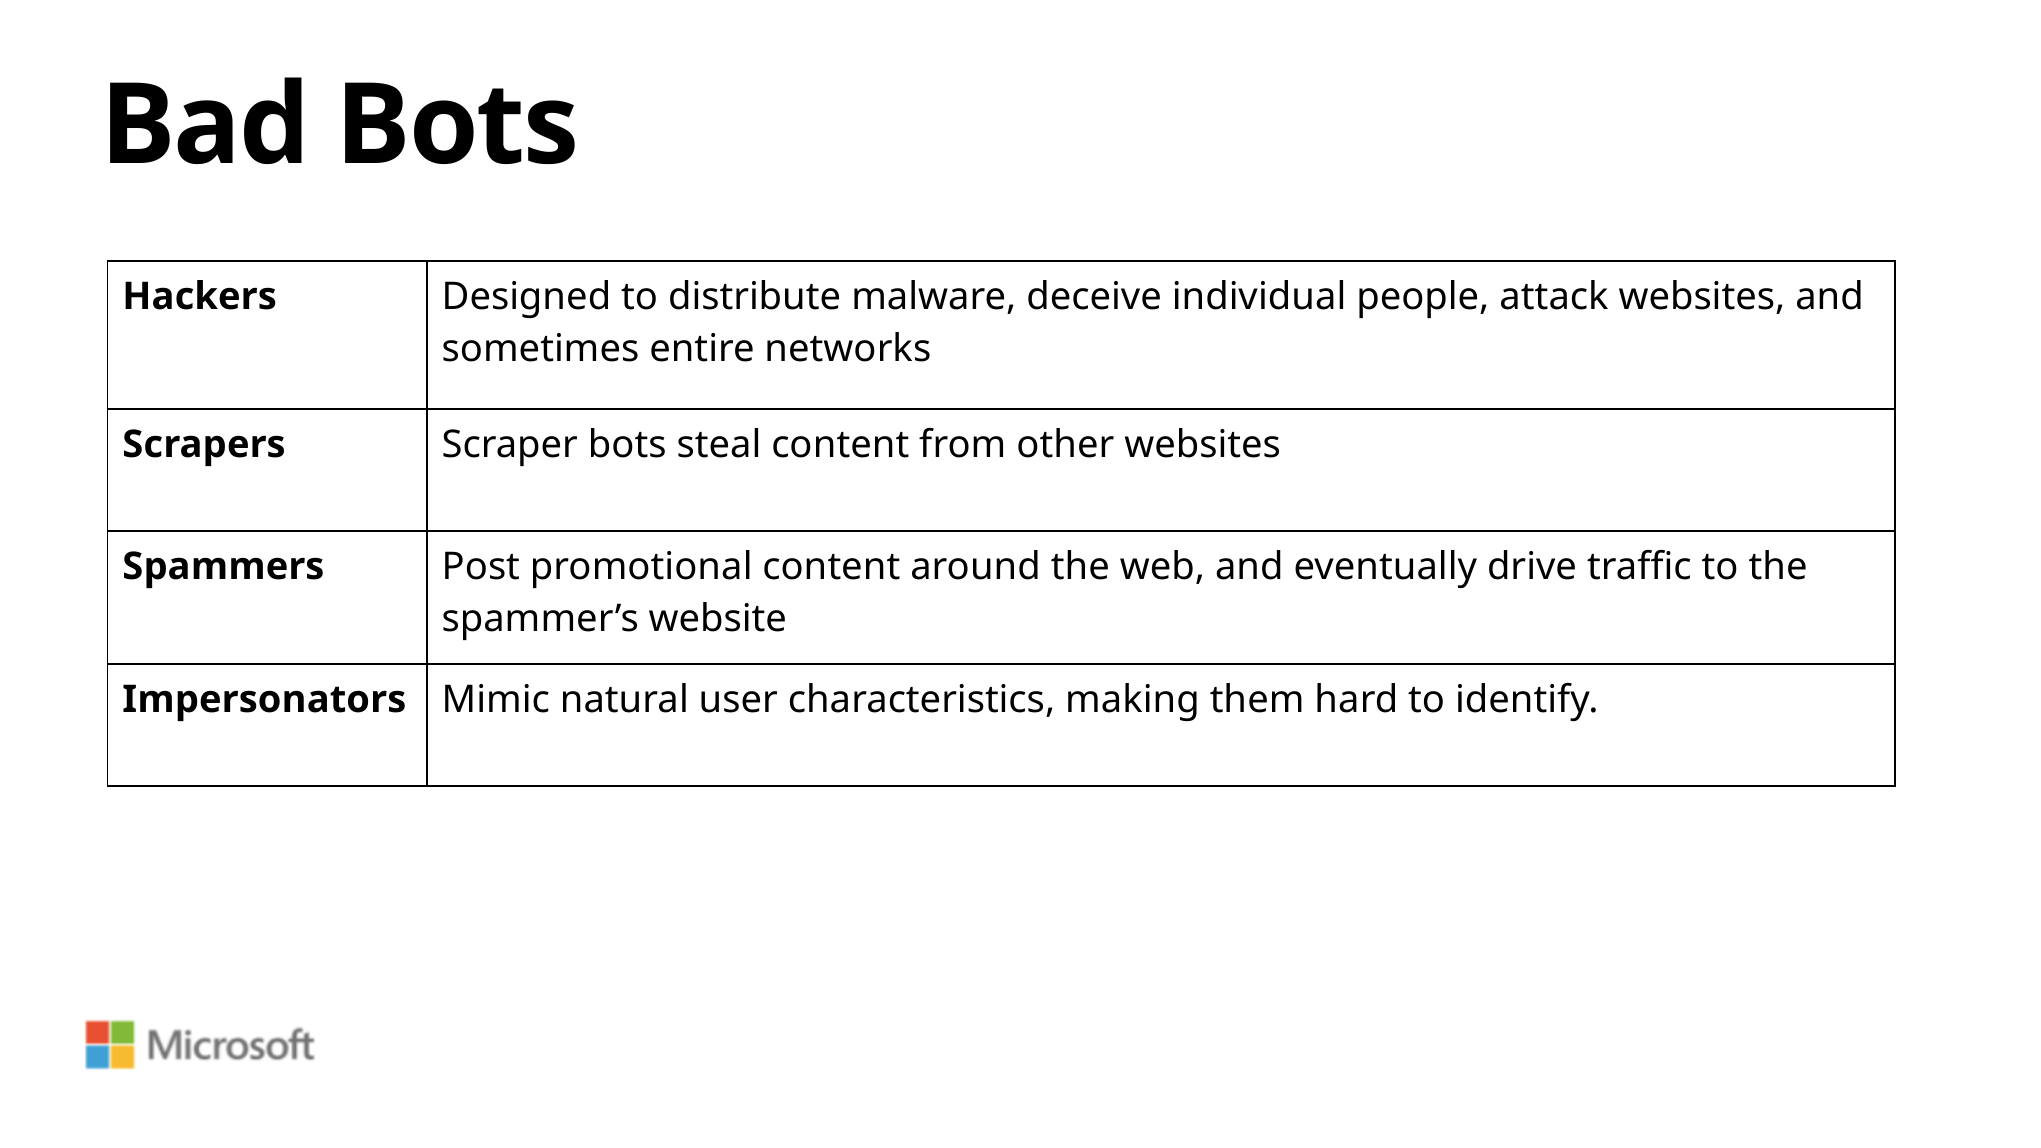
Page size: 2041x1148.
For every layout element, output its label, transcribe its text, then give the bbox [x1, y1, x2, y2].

table_cell Spammers [108, 532, 426, 663]
table_cell Impersonators [108, 665, 426, 785]
picture [57, 988, 333, 1087]
table_header Hackers [108, 262, 426, 408]
text_box Bad Bots [85, 58, 2036, 210]
table_header Designed to distribute malware, deceive individual people, attack websites, and sometimes entire networks [428, 262, 1894, 408]
table_cell Mimic natural user characteristics, making them hard to identify. [428, 665, 1894, 785]
table_cell Scraper bots steal content from other websites [428, 410, 1894, 530]
table_cell Scrapers [108, 410, 426, 530]
table_cell Post promotional content around the web, and eventually drive traffic to the spammer’s website [428, 532, 1894, 663]
